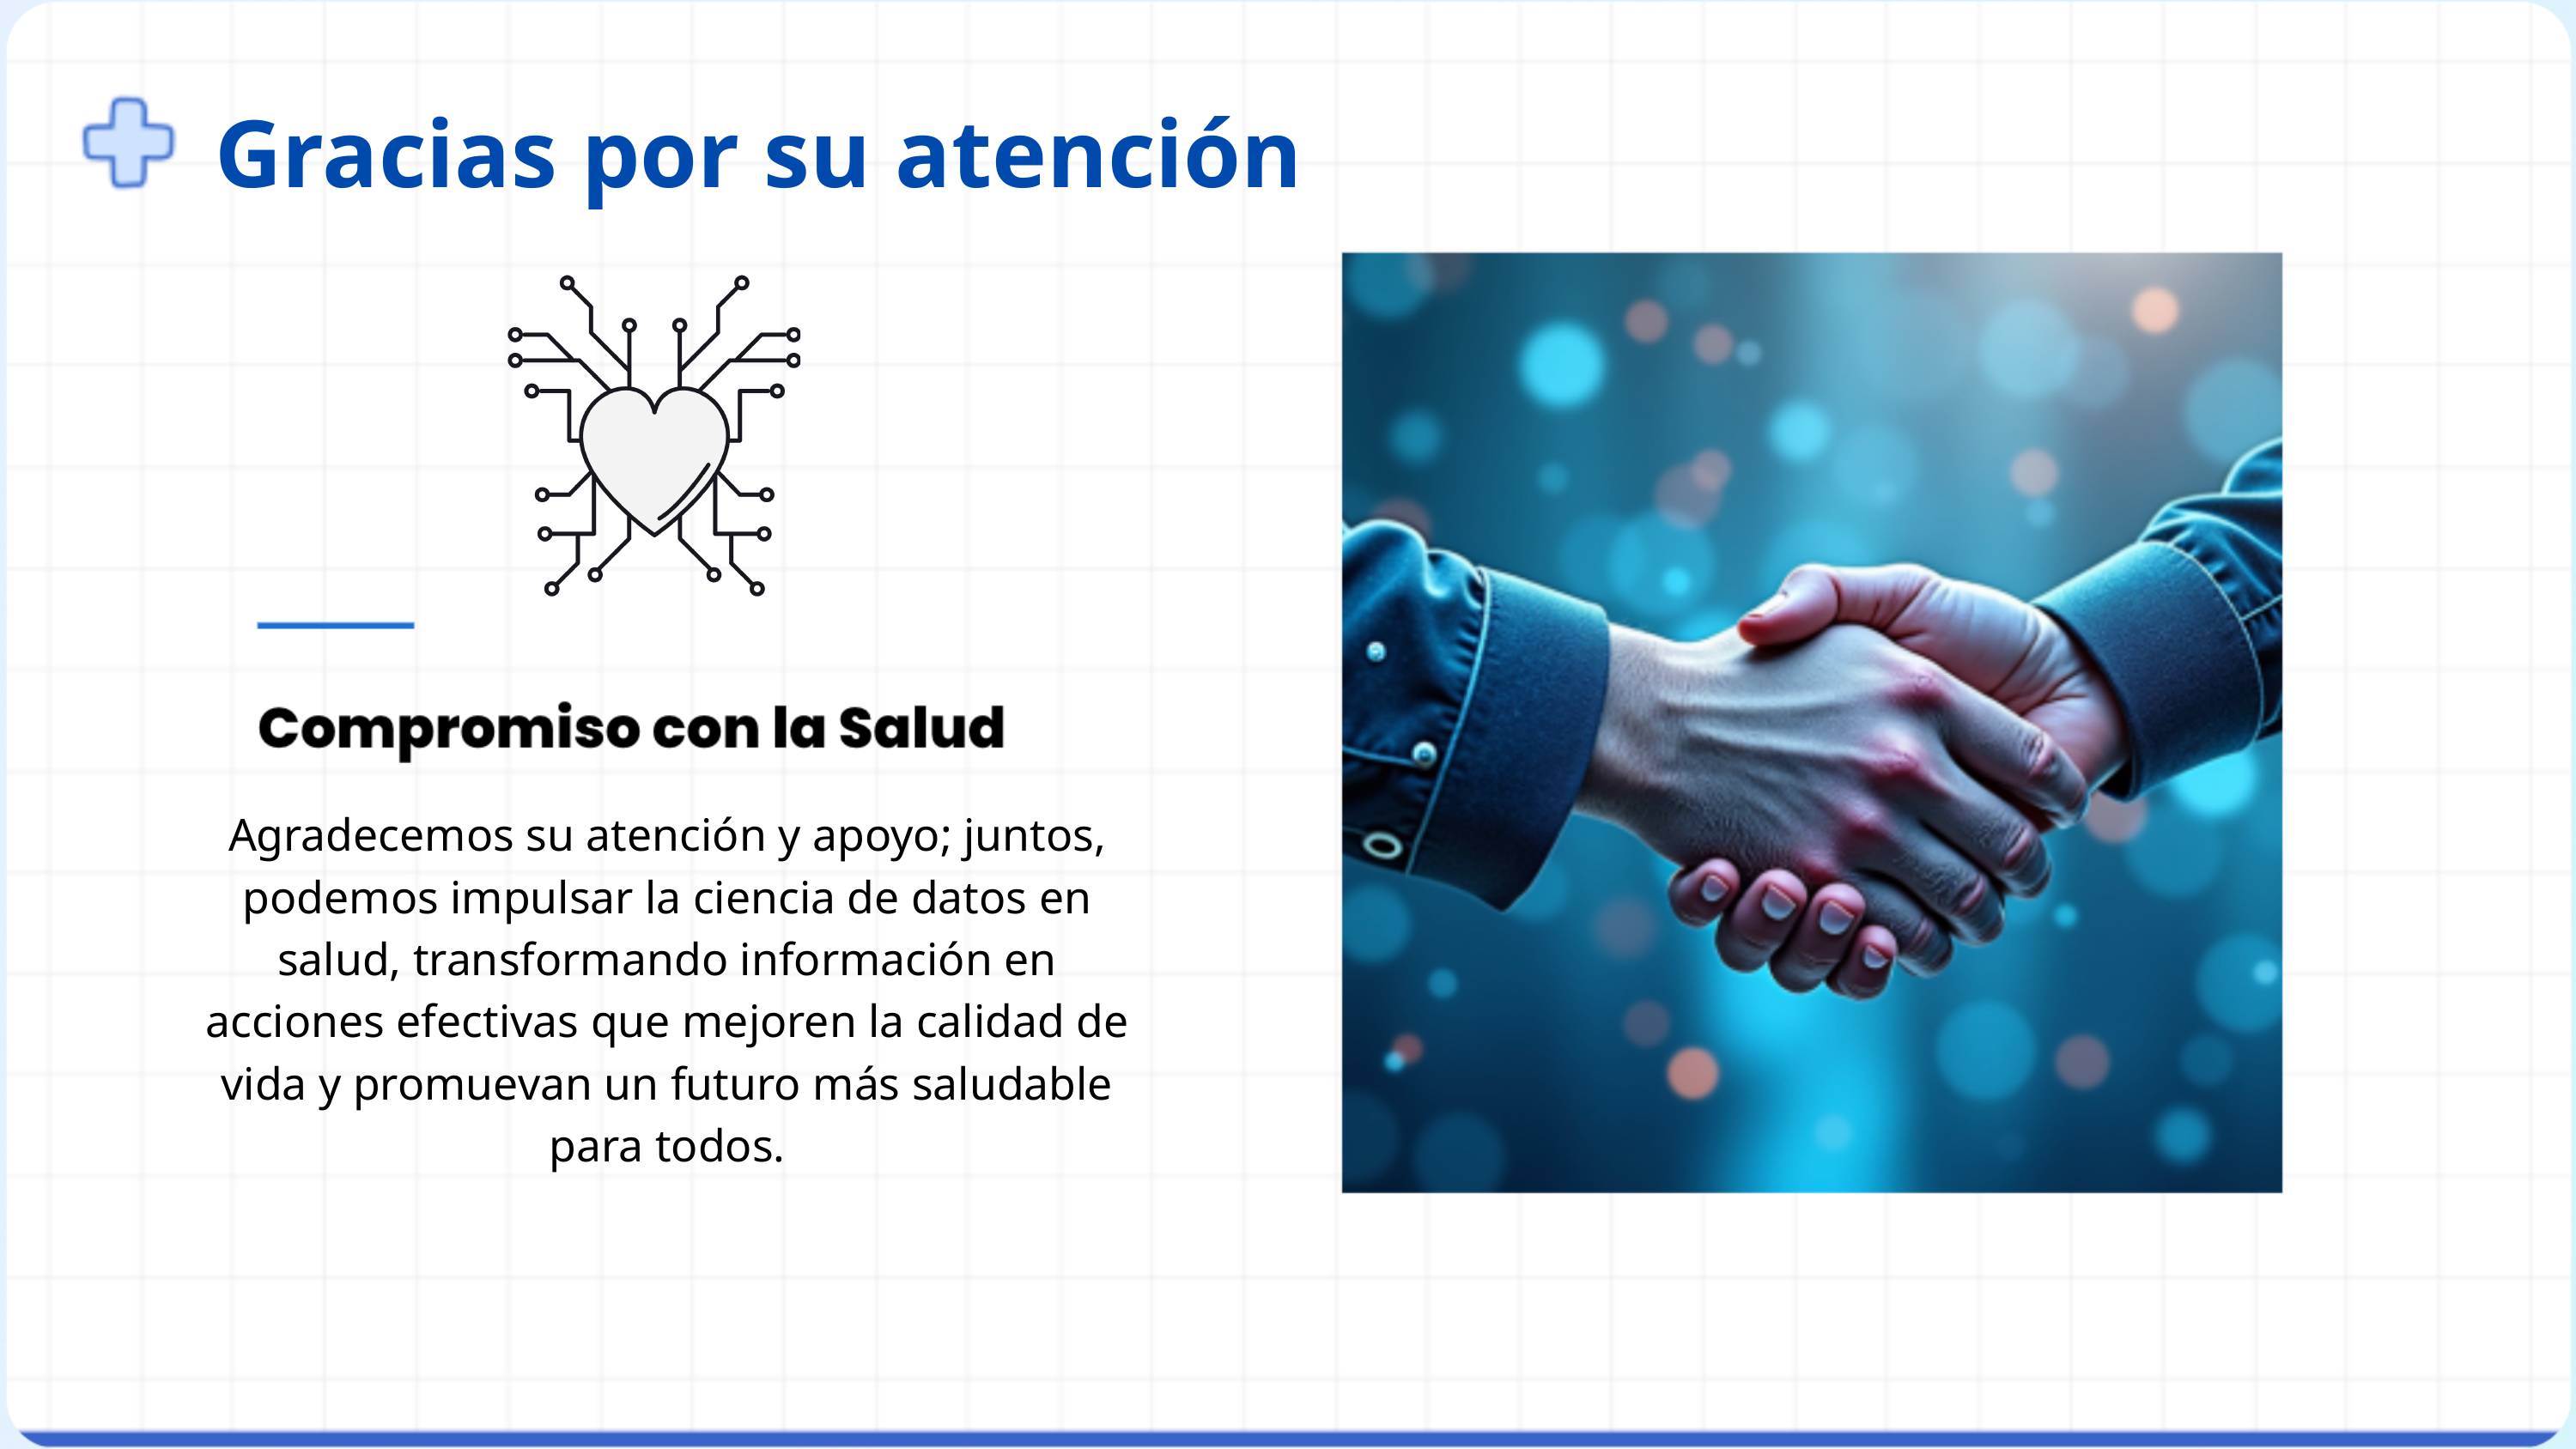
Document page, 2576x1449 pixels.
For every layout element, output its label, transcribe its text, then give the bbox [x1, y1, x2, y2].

text_box [0, 0, 2576, 1449]
text_box [507, 275, 801, 597]
text_box Agradecemos su atención y apoyo; juntos, podemos impulsar la ciencia de datos en salud, transformando información en acciones efectivas que mejoren la calidad de vida y promuevan un futuro más saludable para todos. [197, 797, 1138, 1171]
text_box Gracias por su atención [213, 76, 1304, 206]
